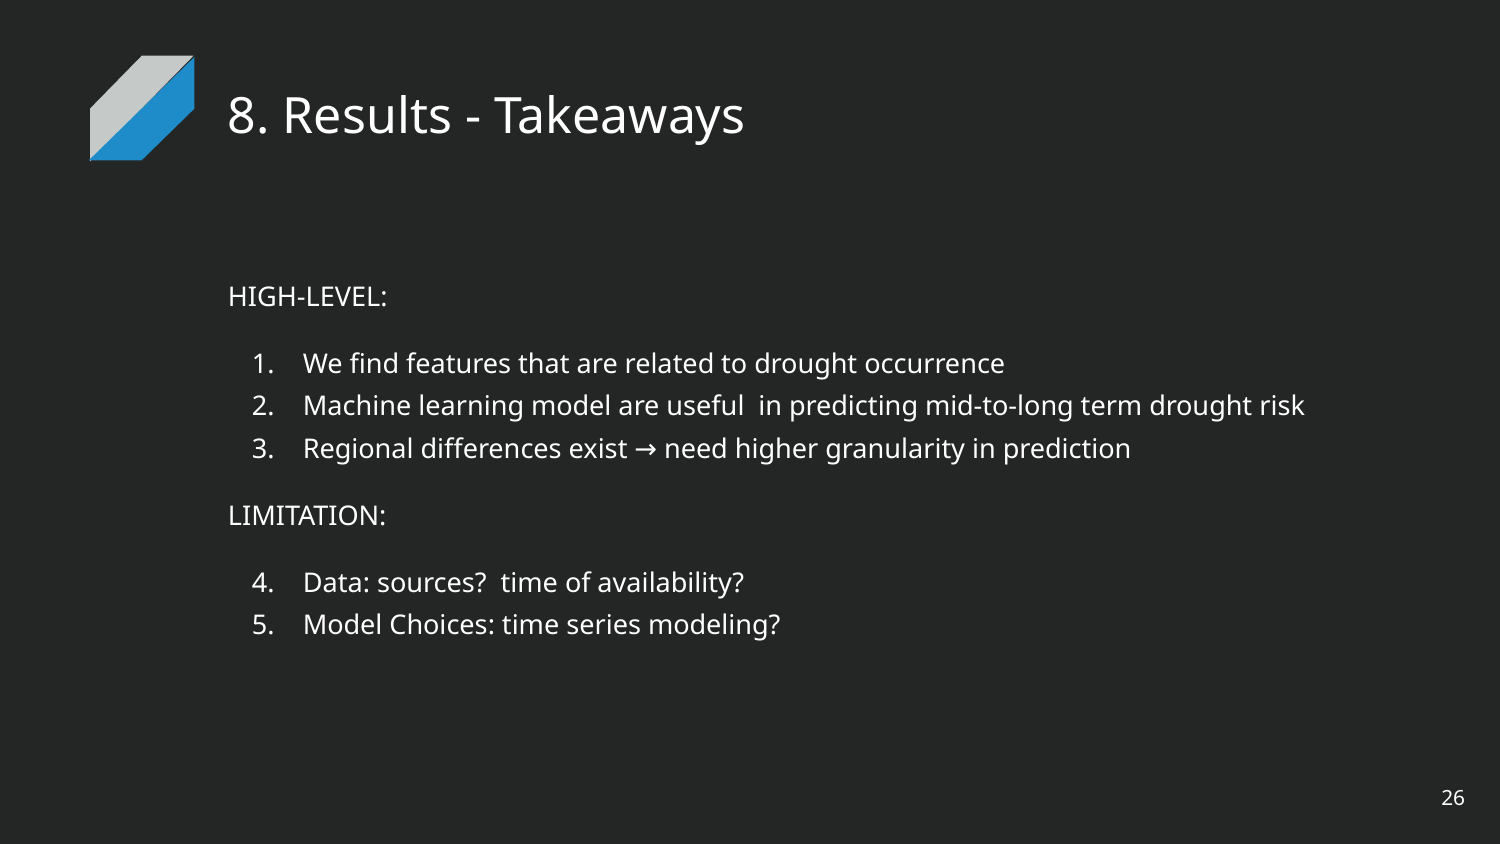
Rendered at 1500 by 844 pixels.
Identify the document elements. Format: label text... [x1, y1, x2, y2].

title 8. Results - Takeaways [212, 64, 1368, 215]
list HIGH-LEVEL: We find features that are related to drought occurrence Machine learning model are useful in predicting mid-to-long term drought risk Regional differences exist → need higher granularity in prediction LIMITATION: Data: sources? time of availability? Model Choices: time series modeling? [212, 257, 1368, 735]
slide_number ‹#› [1389, 764, 1480, 830]
